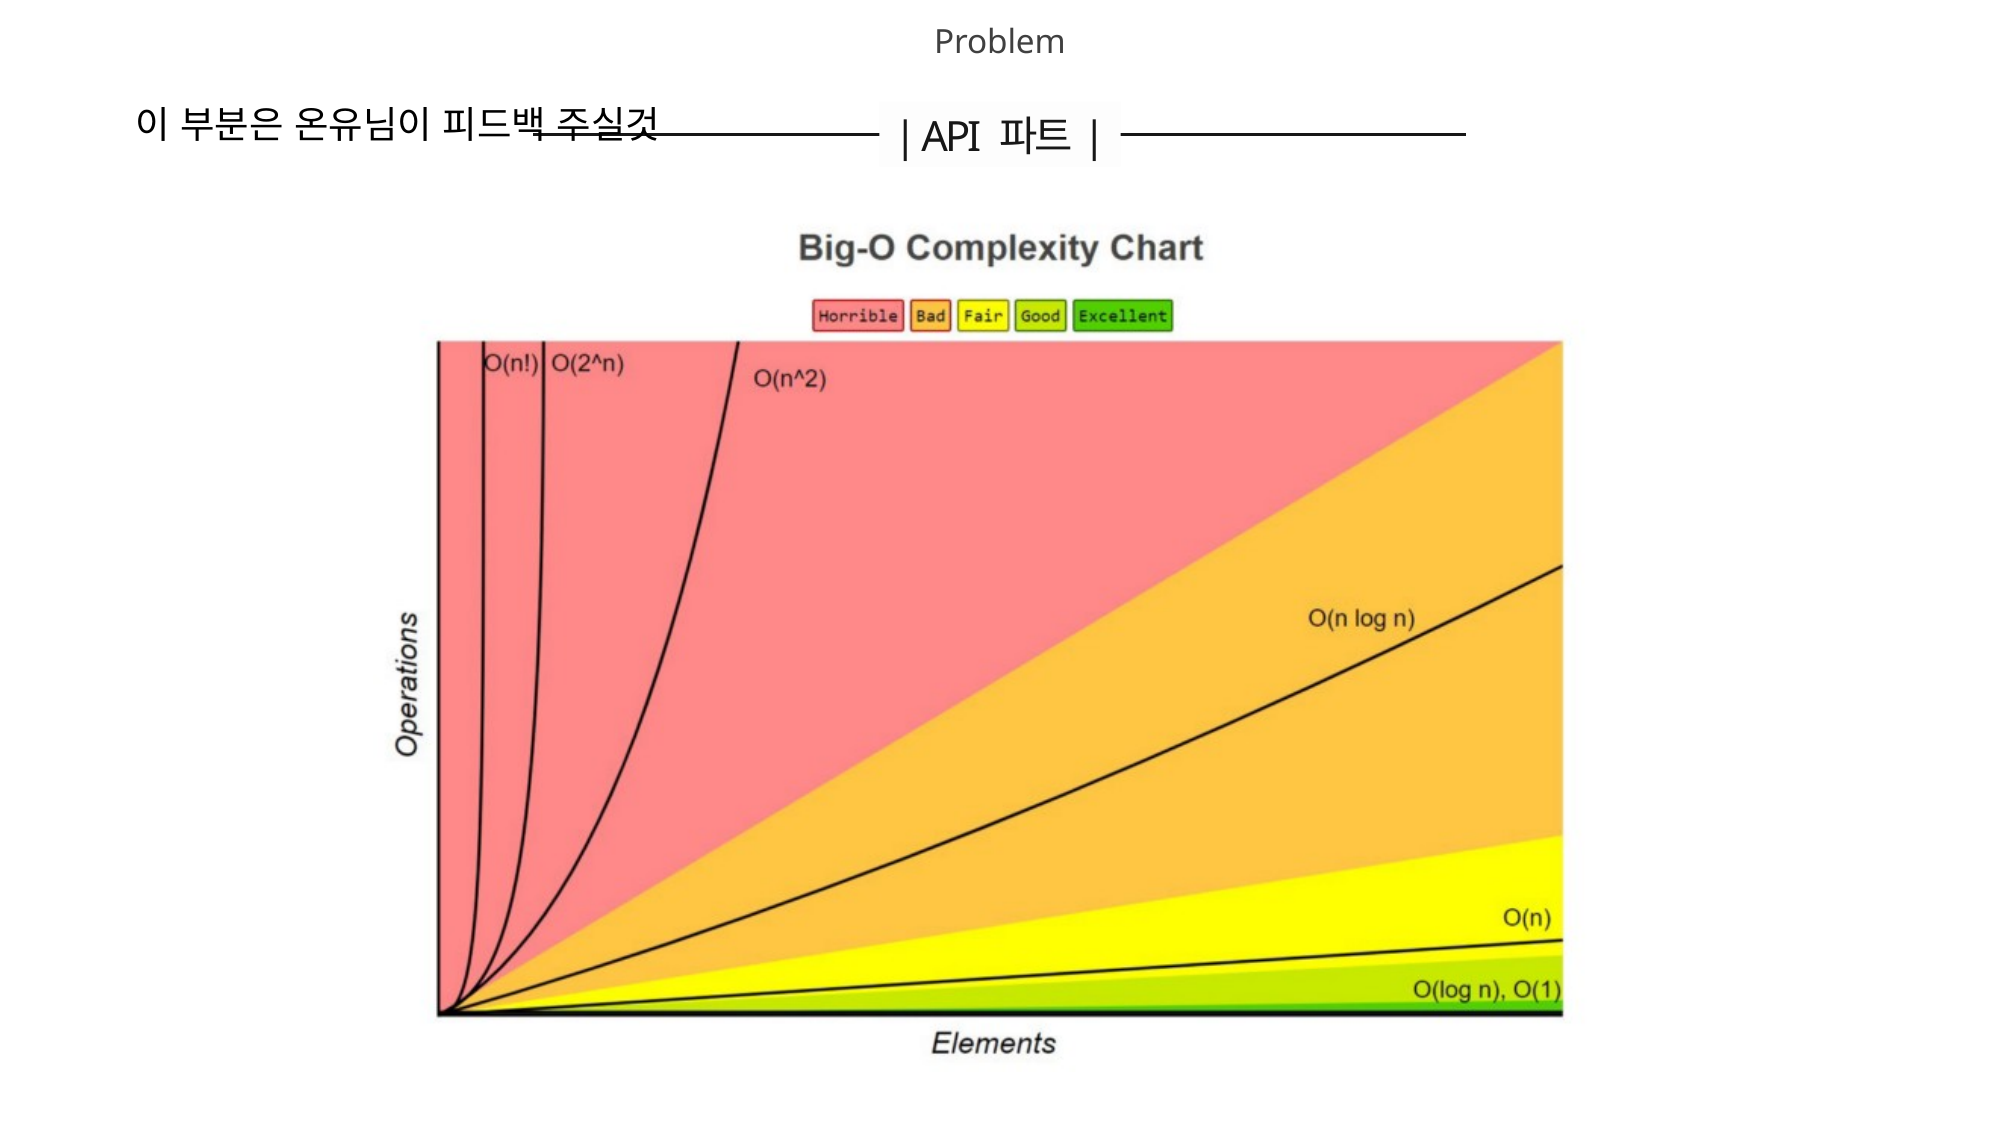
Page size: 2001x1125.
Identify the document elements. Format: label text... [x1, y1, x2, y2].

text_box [533, 101, 1467, 168]
text_box Problem [919, 13, 1081, 68]
text_box 이 부분은 온유님이 피드백 주실것 [120, 92, 746, 154]
picture [373, 200, 1627, 1072]
